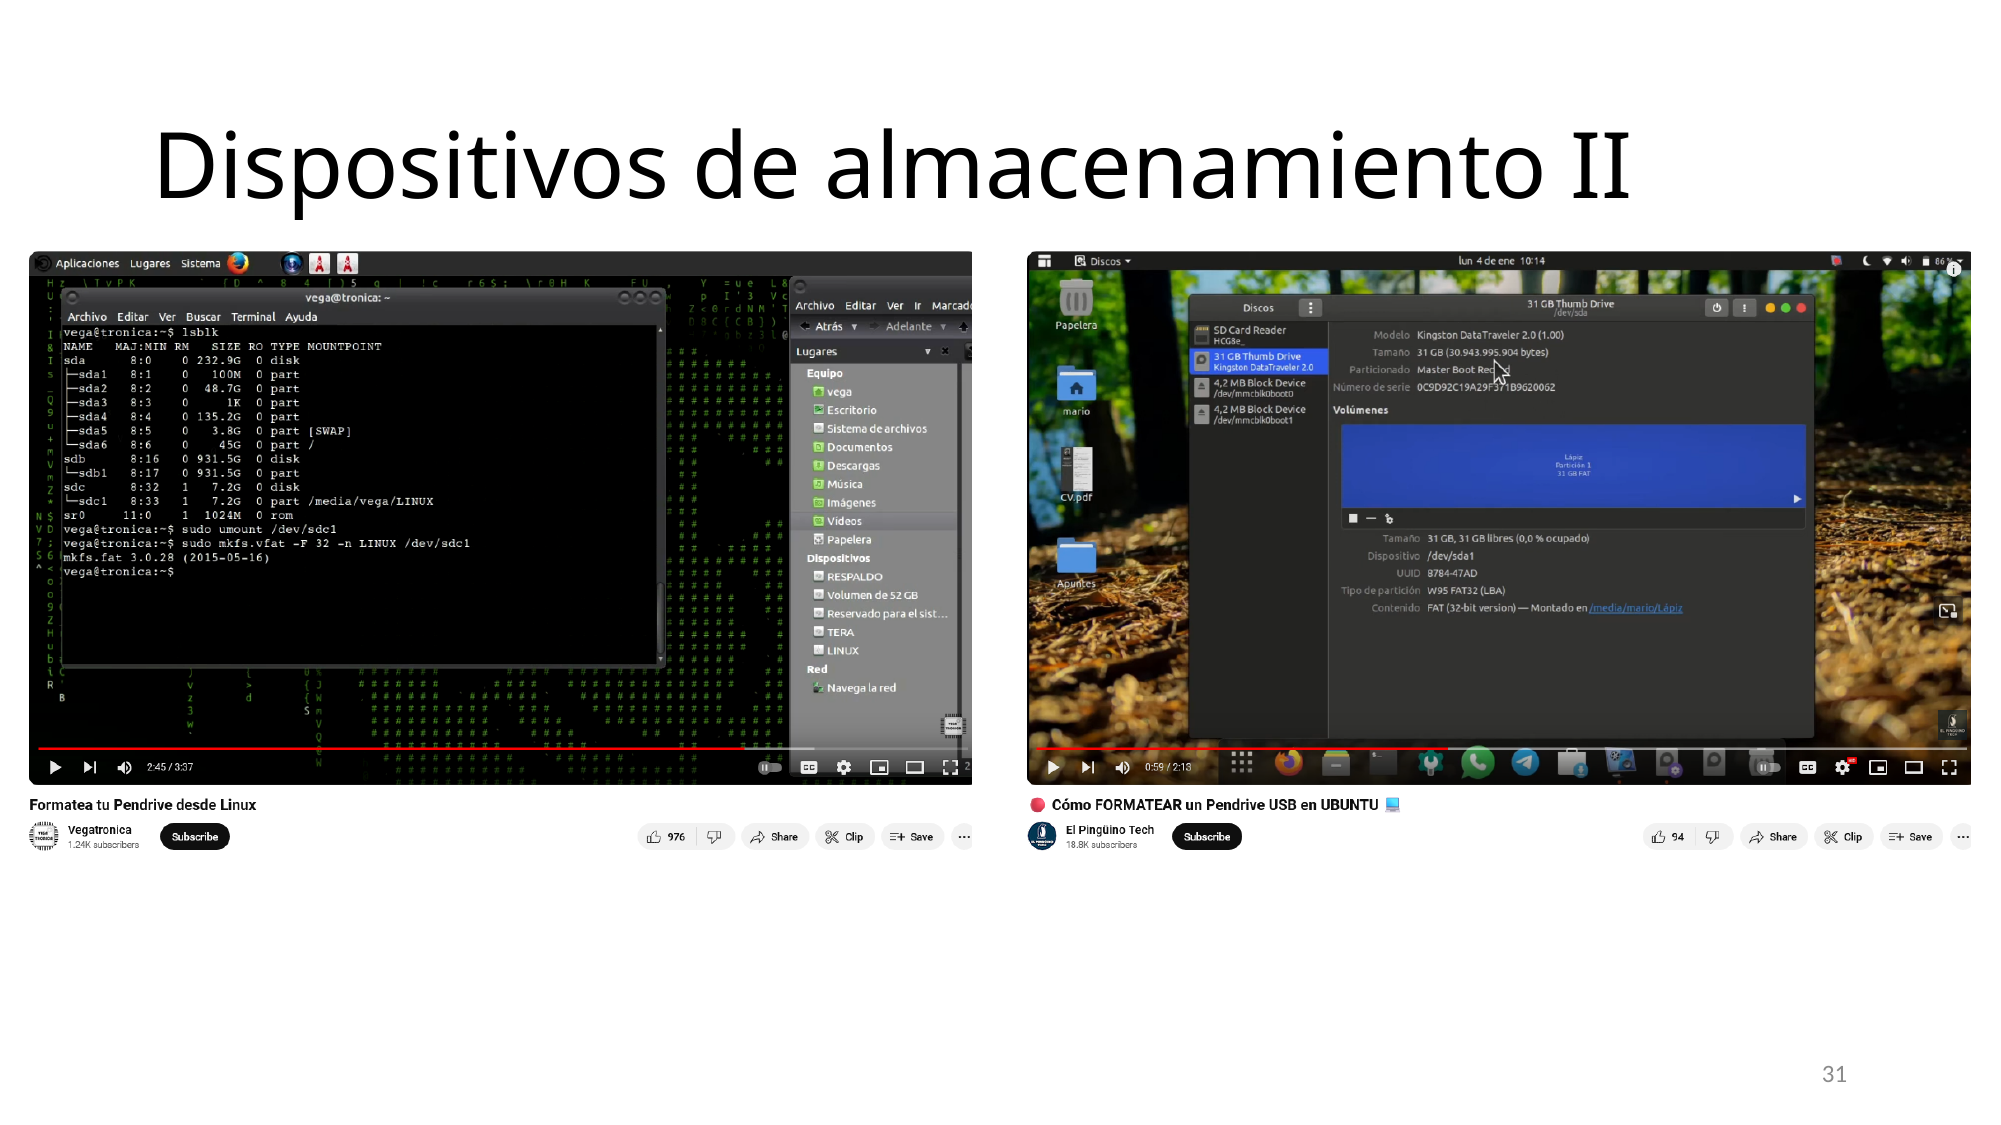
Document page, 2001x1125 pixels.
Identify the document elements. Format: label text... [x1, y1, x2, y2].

picture [1027, 251, 1971, 855]
title Dispositivos de almacenamiento II [137, 59, 1863, 278]
slide_number 31 [1412, 1042, 1863, 1103]
picture [29, 251, 972, 855]
